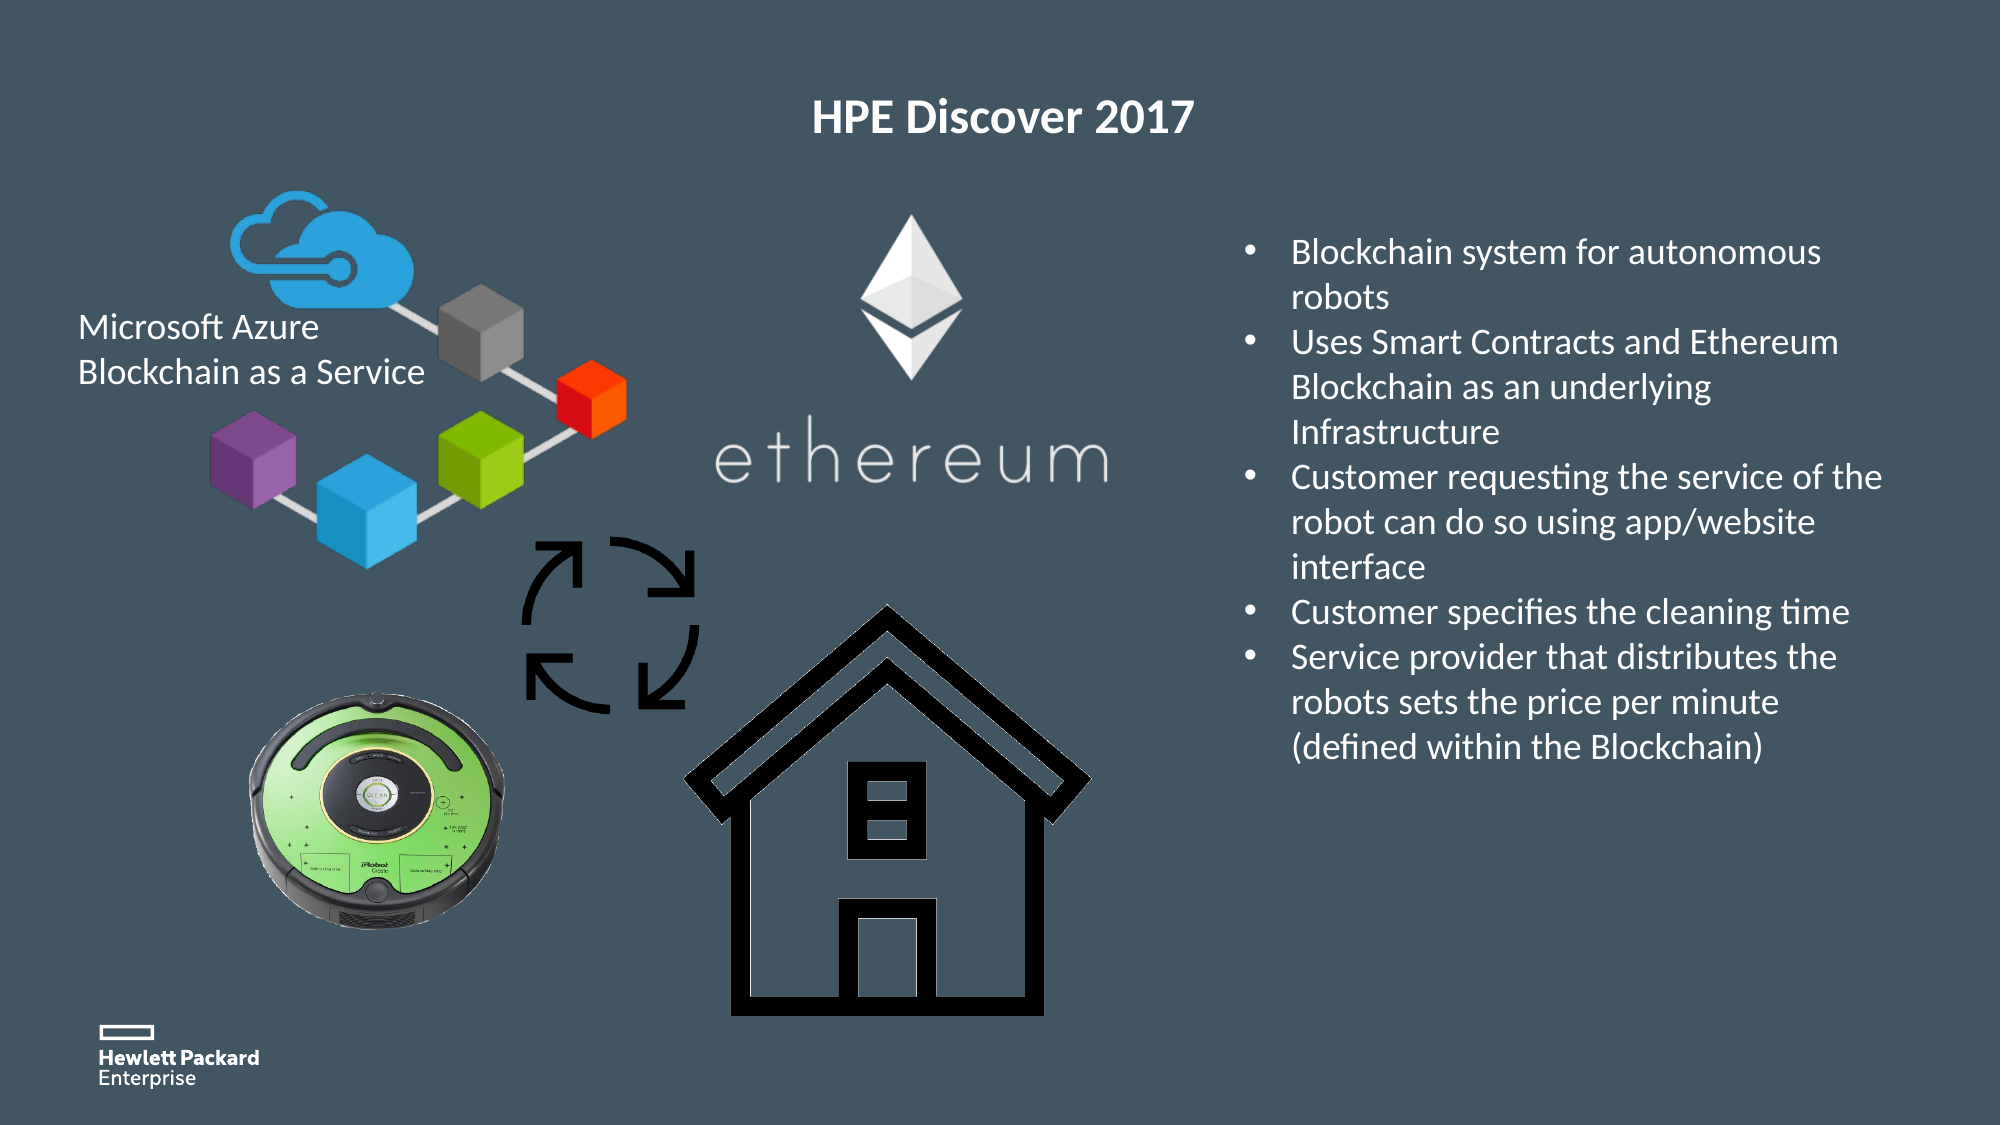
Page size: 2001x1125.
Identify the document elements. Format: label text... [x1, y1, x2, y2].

text_box HPE Discover 2017 [42, 76, 1965, 151]
text_box Microsoft Azure Blockchain as a Service [63, 295, 192, 400]
picture [192, 128, 1191, 1016]
text_box Blockchain system for autonomous robots Uses Smart Contracts and Ethereum Blockchain as an underlying Infrastructure Customer requesting the service of the robot can do so using app/website interface Customer specifies the cleaning time Service provider that distributes the robots sets the price per minute (defined within the Blockchain) [1229, 219, 1903, 775]
